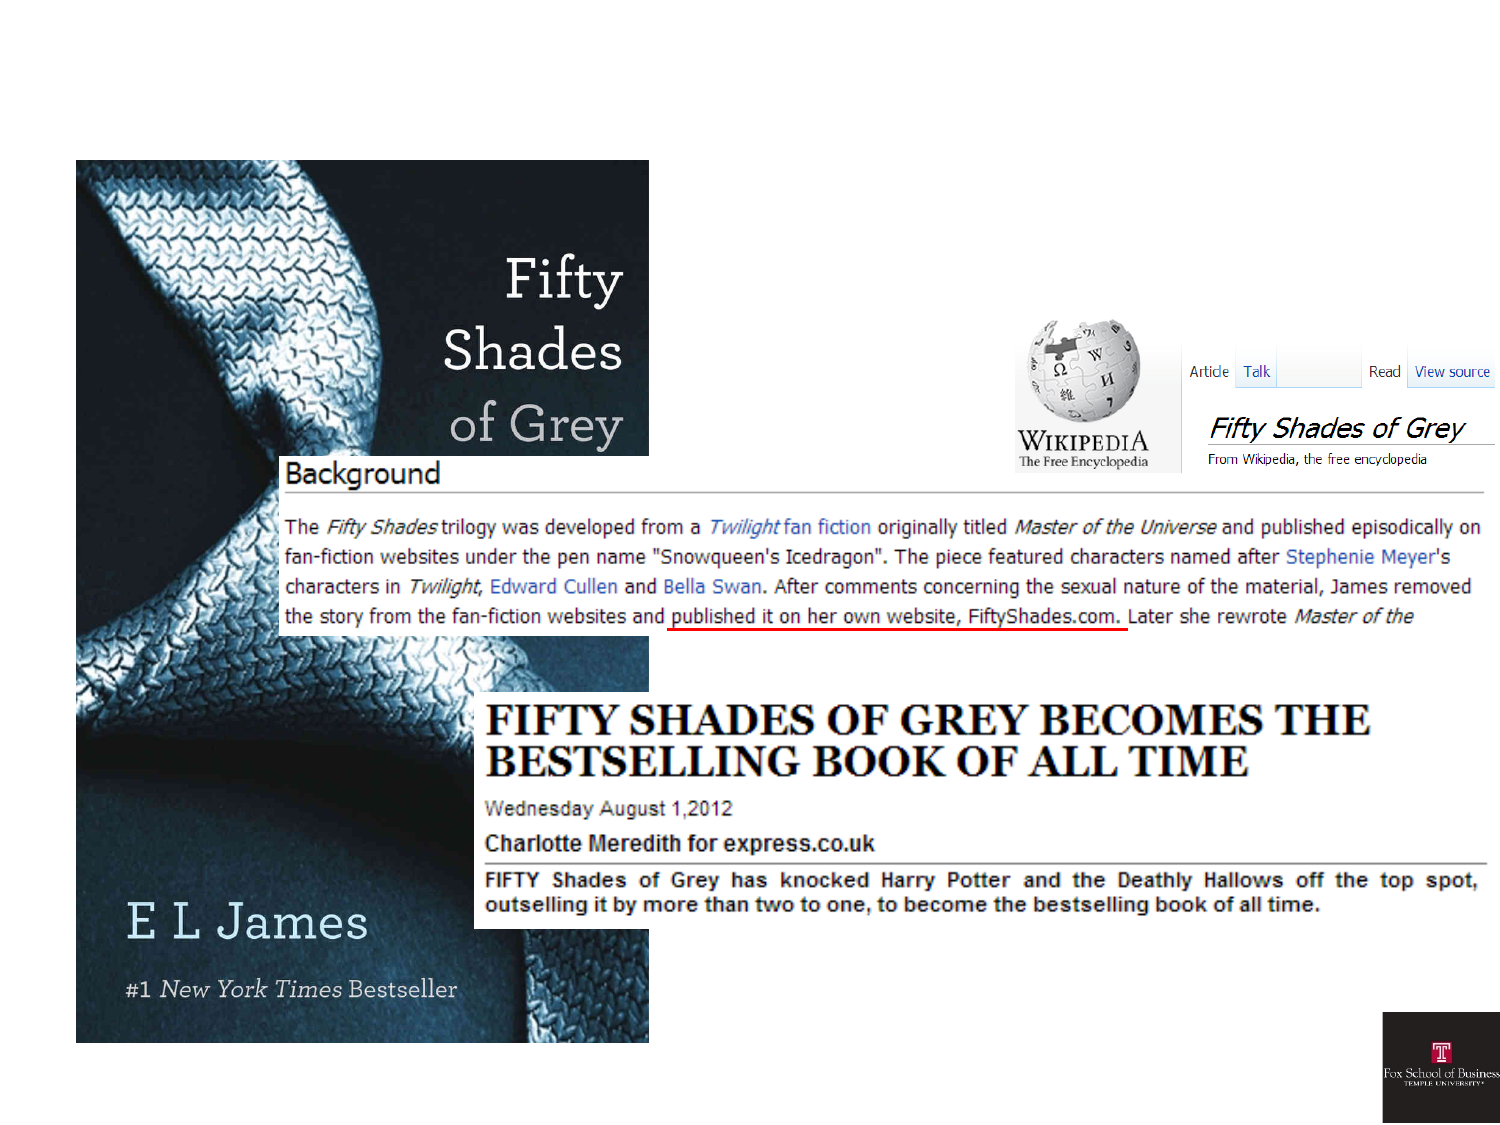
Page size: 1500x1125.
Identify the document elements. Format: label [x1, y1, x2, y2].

picture [76, 160, 1500, 1043]
picture [1382, 1012, 1500, 1123]
